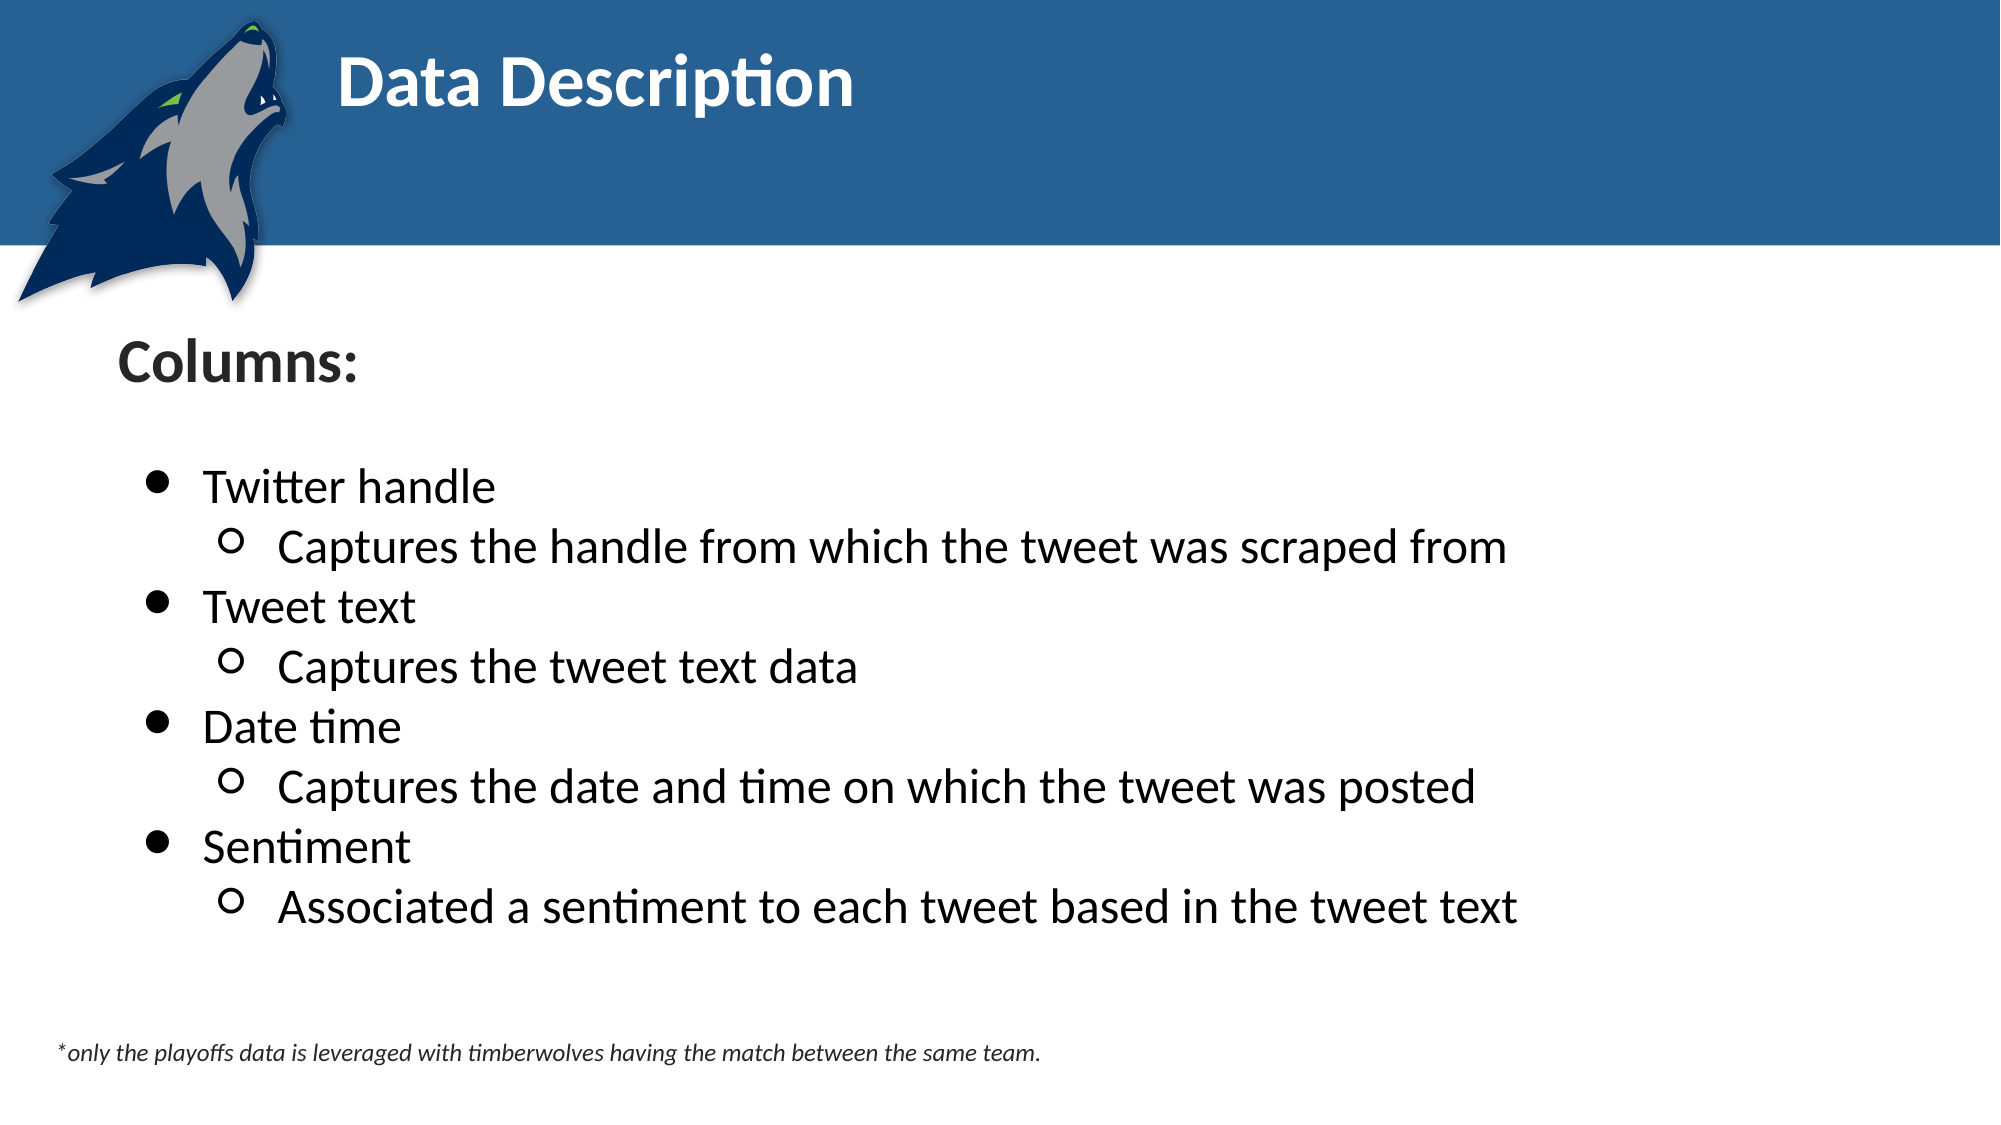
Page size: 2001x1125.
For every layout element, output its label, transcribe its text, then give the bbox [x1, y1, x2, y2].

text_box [0, 0, 2000, 246]
text_box *only the playoffs data is leveraged with timberwolves having the match between the same team. [40, 1021, 1428, 1082]
text_box Twitter handle Captures the handle from which the tweet was scraped from Tweet text Captures the tweet text data Date time Captures the date and time on which the tweet was posted Sentiment Associated a sentiment to each tweet based in the tweet text [112, 438, 1796, 949]
text_box Columns: [103, 305, 596, 411]
picture [0, 7, 303, 318]
